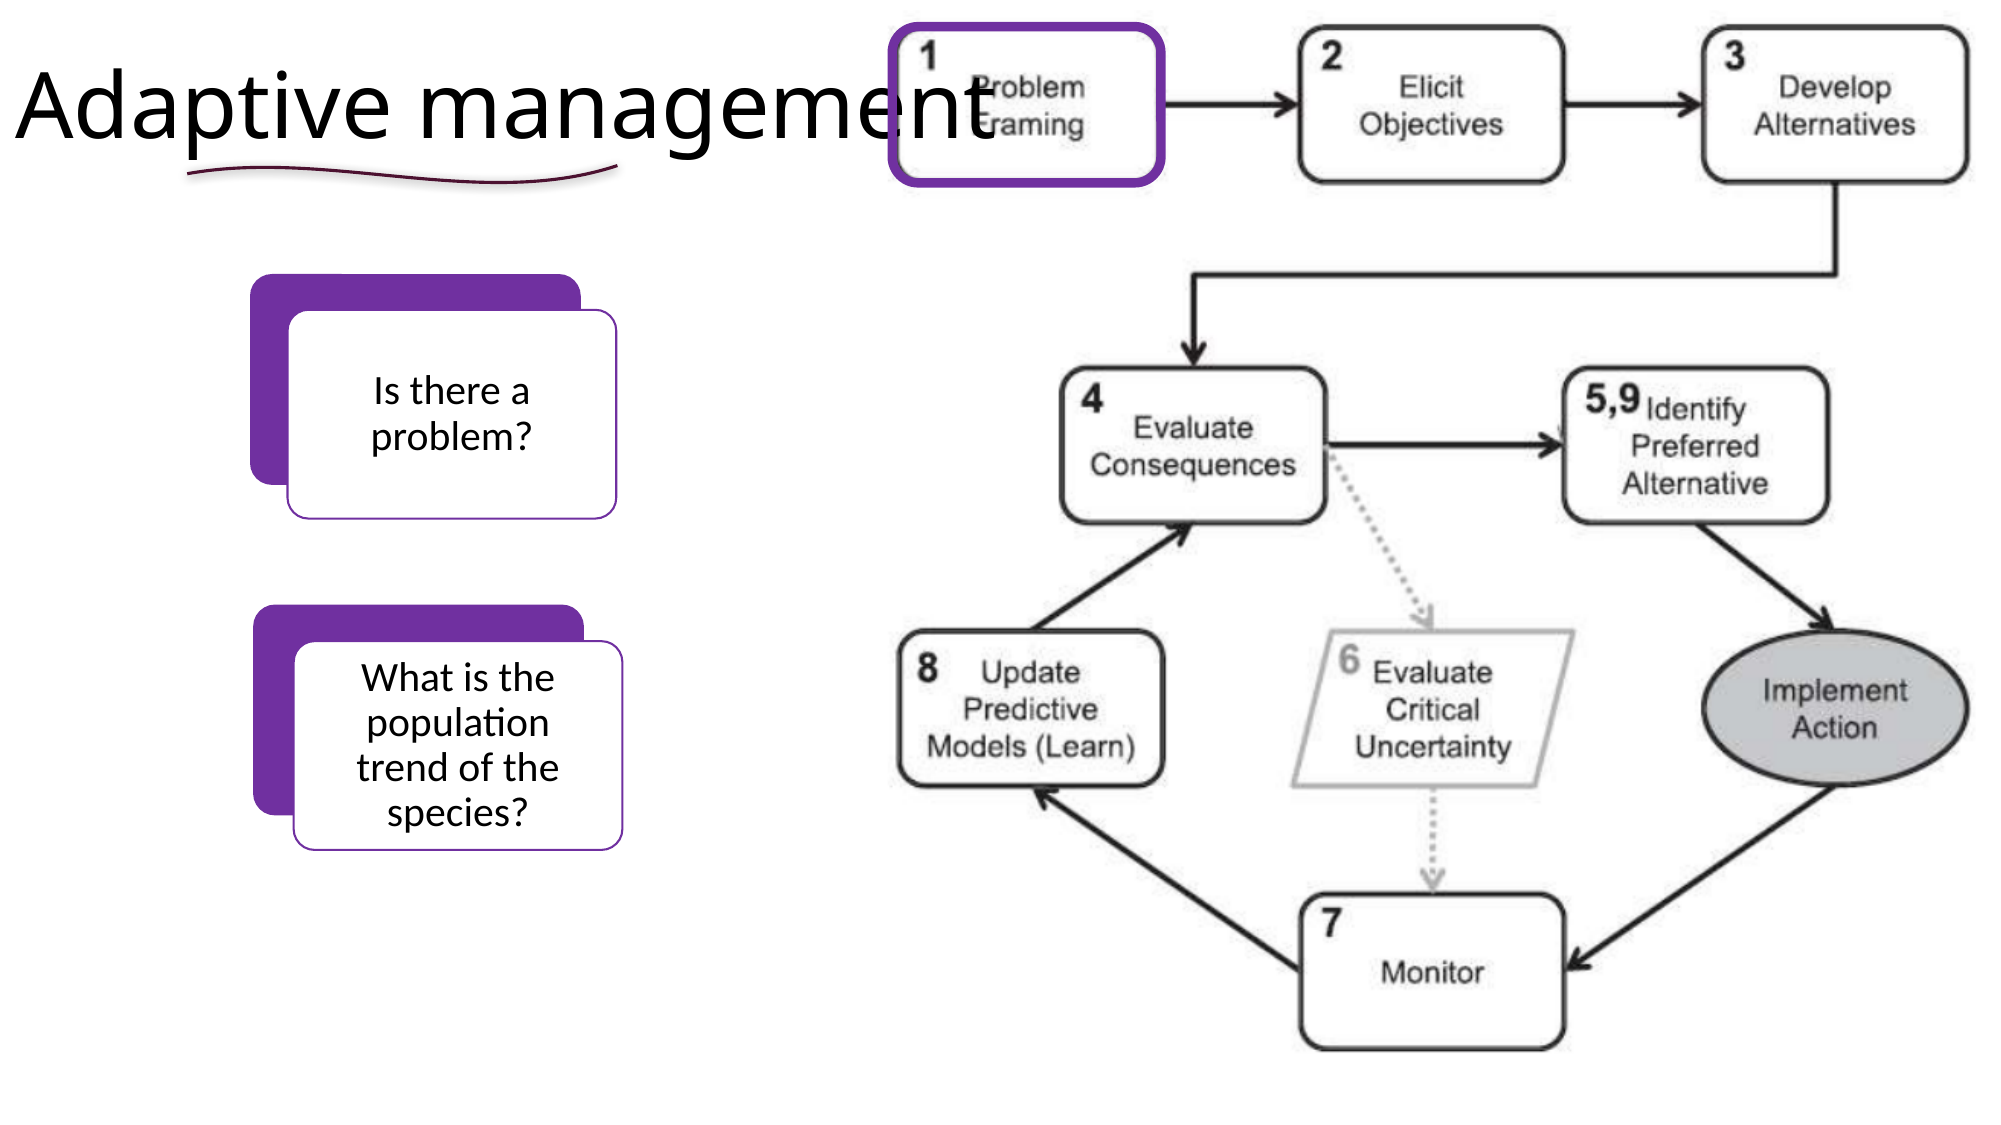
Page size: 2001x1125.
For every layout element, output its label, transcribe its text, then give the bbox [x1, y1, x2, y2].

picture [832, 0, 2000, 1060]
text_box [250, 273, 581, 485]
text_box [253, 604, 584, 816]
title Adaptive management [0, 0, 832, 218]
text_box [293, 641, 623, 850]
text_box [287, 309, 617, 519]
text_box [187, 165, 618, 183]
